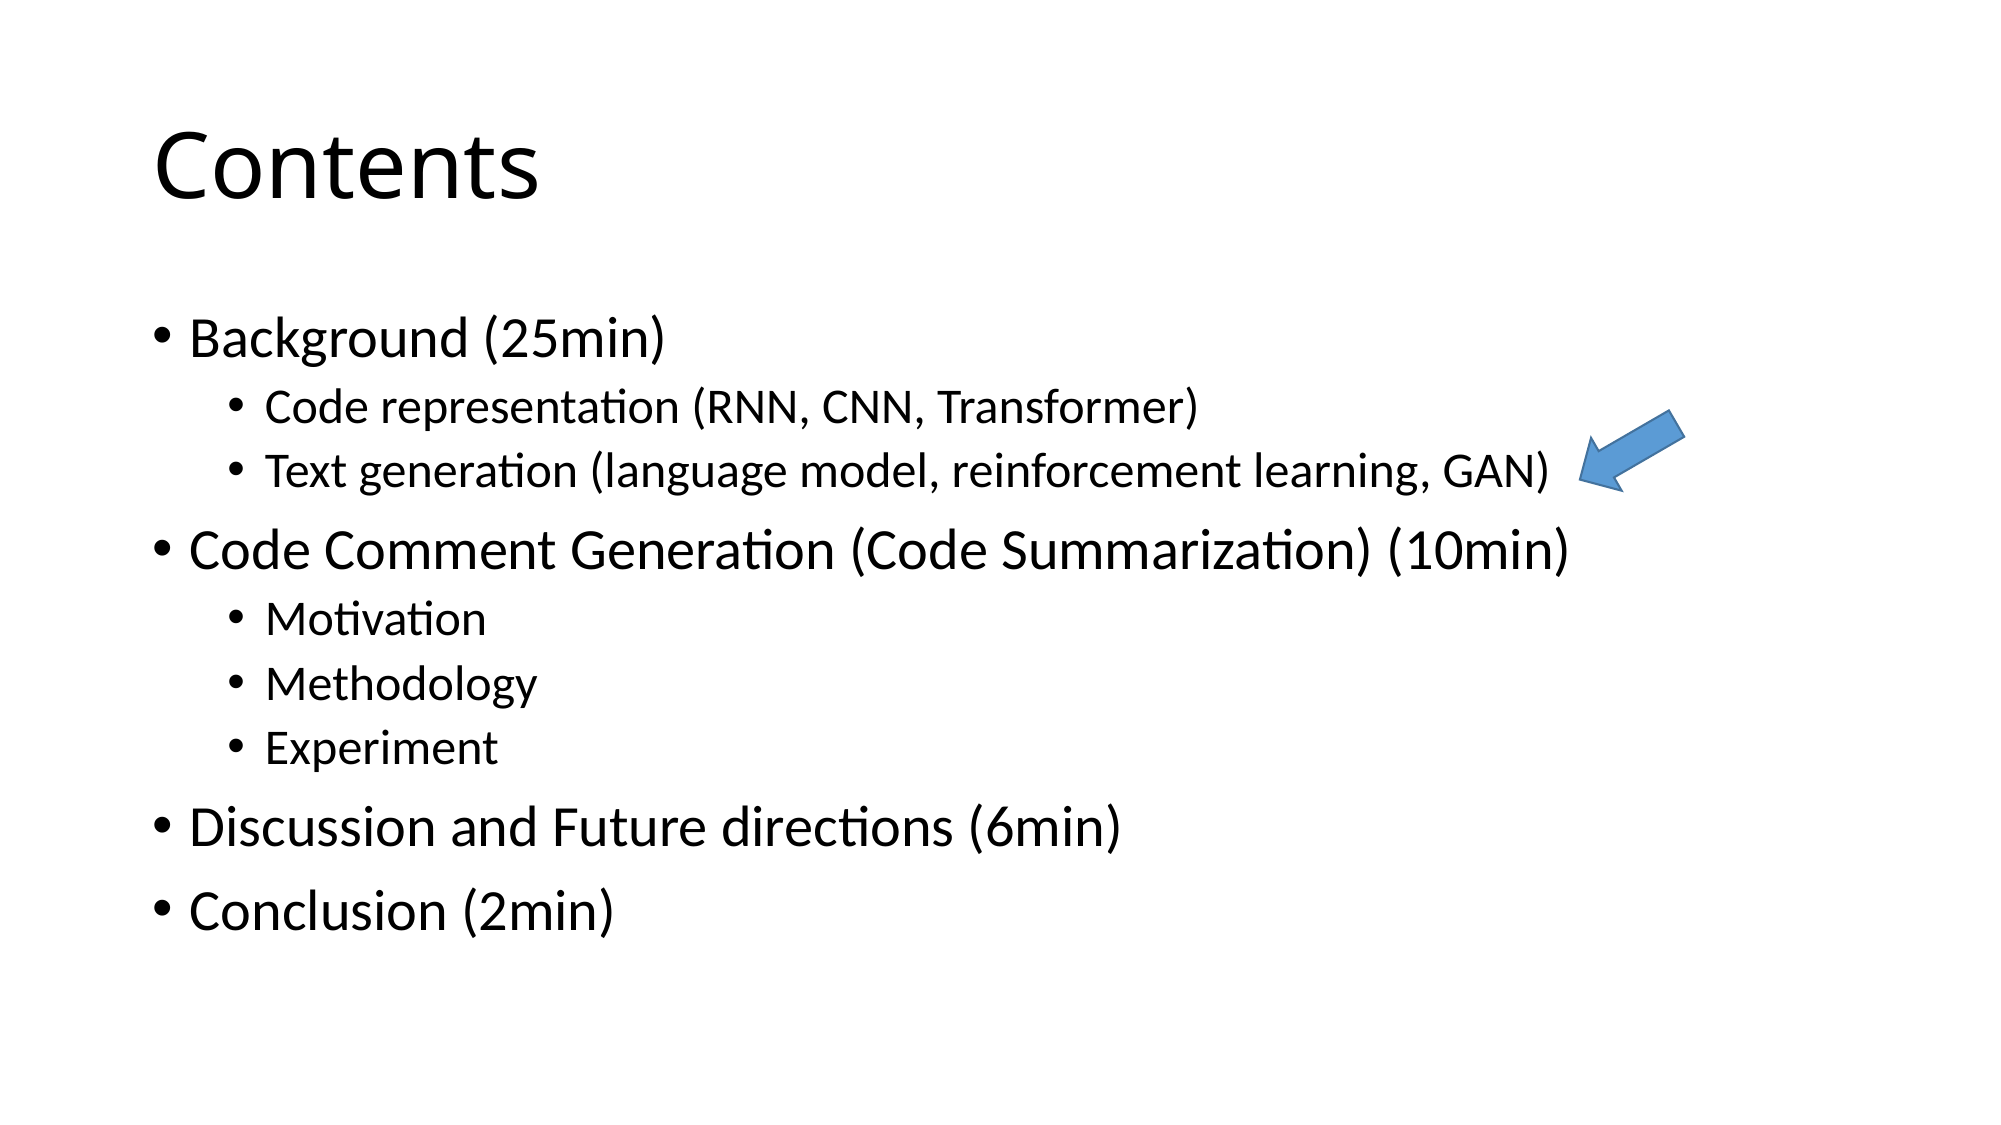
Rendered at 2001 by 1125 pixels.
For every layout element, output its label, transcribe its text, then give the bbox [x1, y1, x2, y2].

title Contents [137, 59, 1863, 278]
text_box [1578, 409, 1686, 493]
list Background (25min) Code representation (RNN, CNN, Transformer) Text generation (language model, reinforcement learning, GAN) Code Comment Generation (Code Summarization) (10min) Motivation Methodology Experiment Discussion and Future directions (6min) Conclusion (2min) [137, 299, 1977, 1094]
